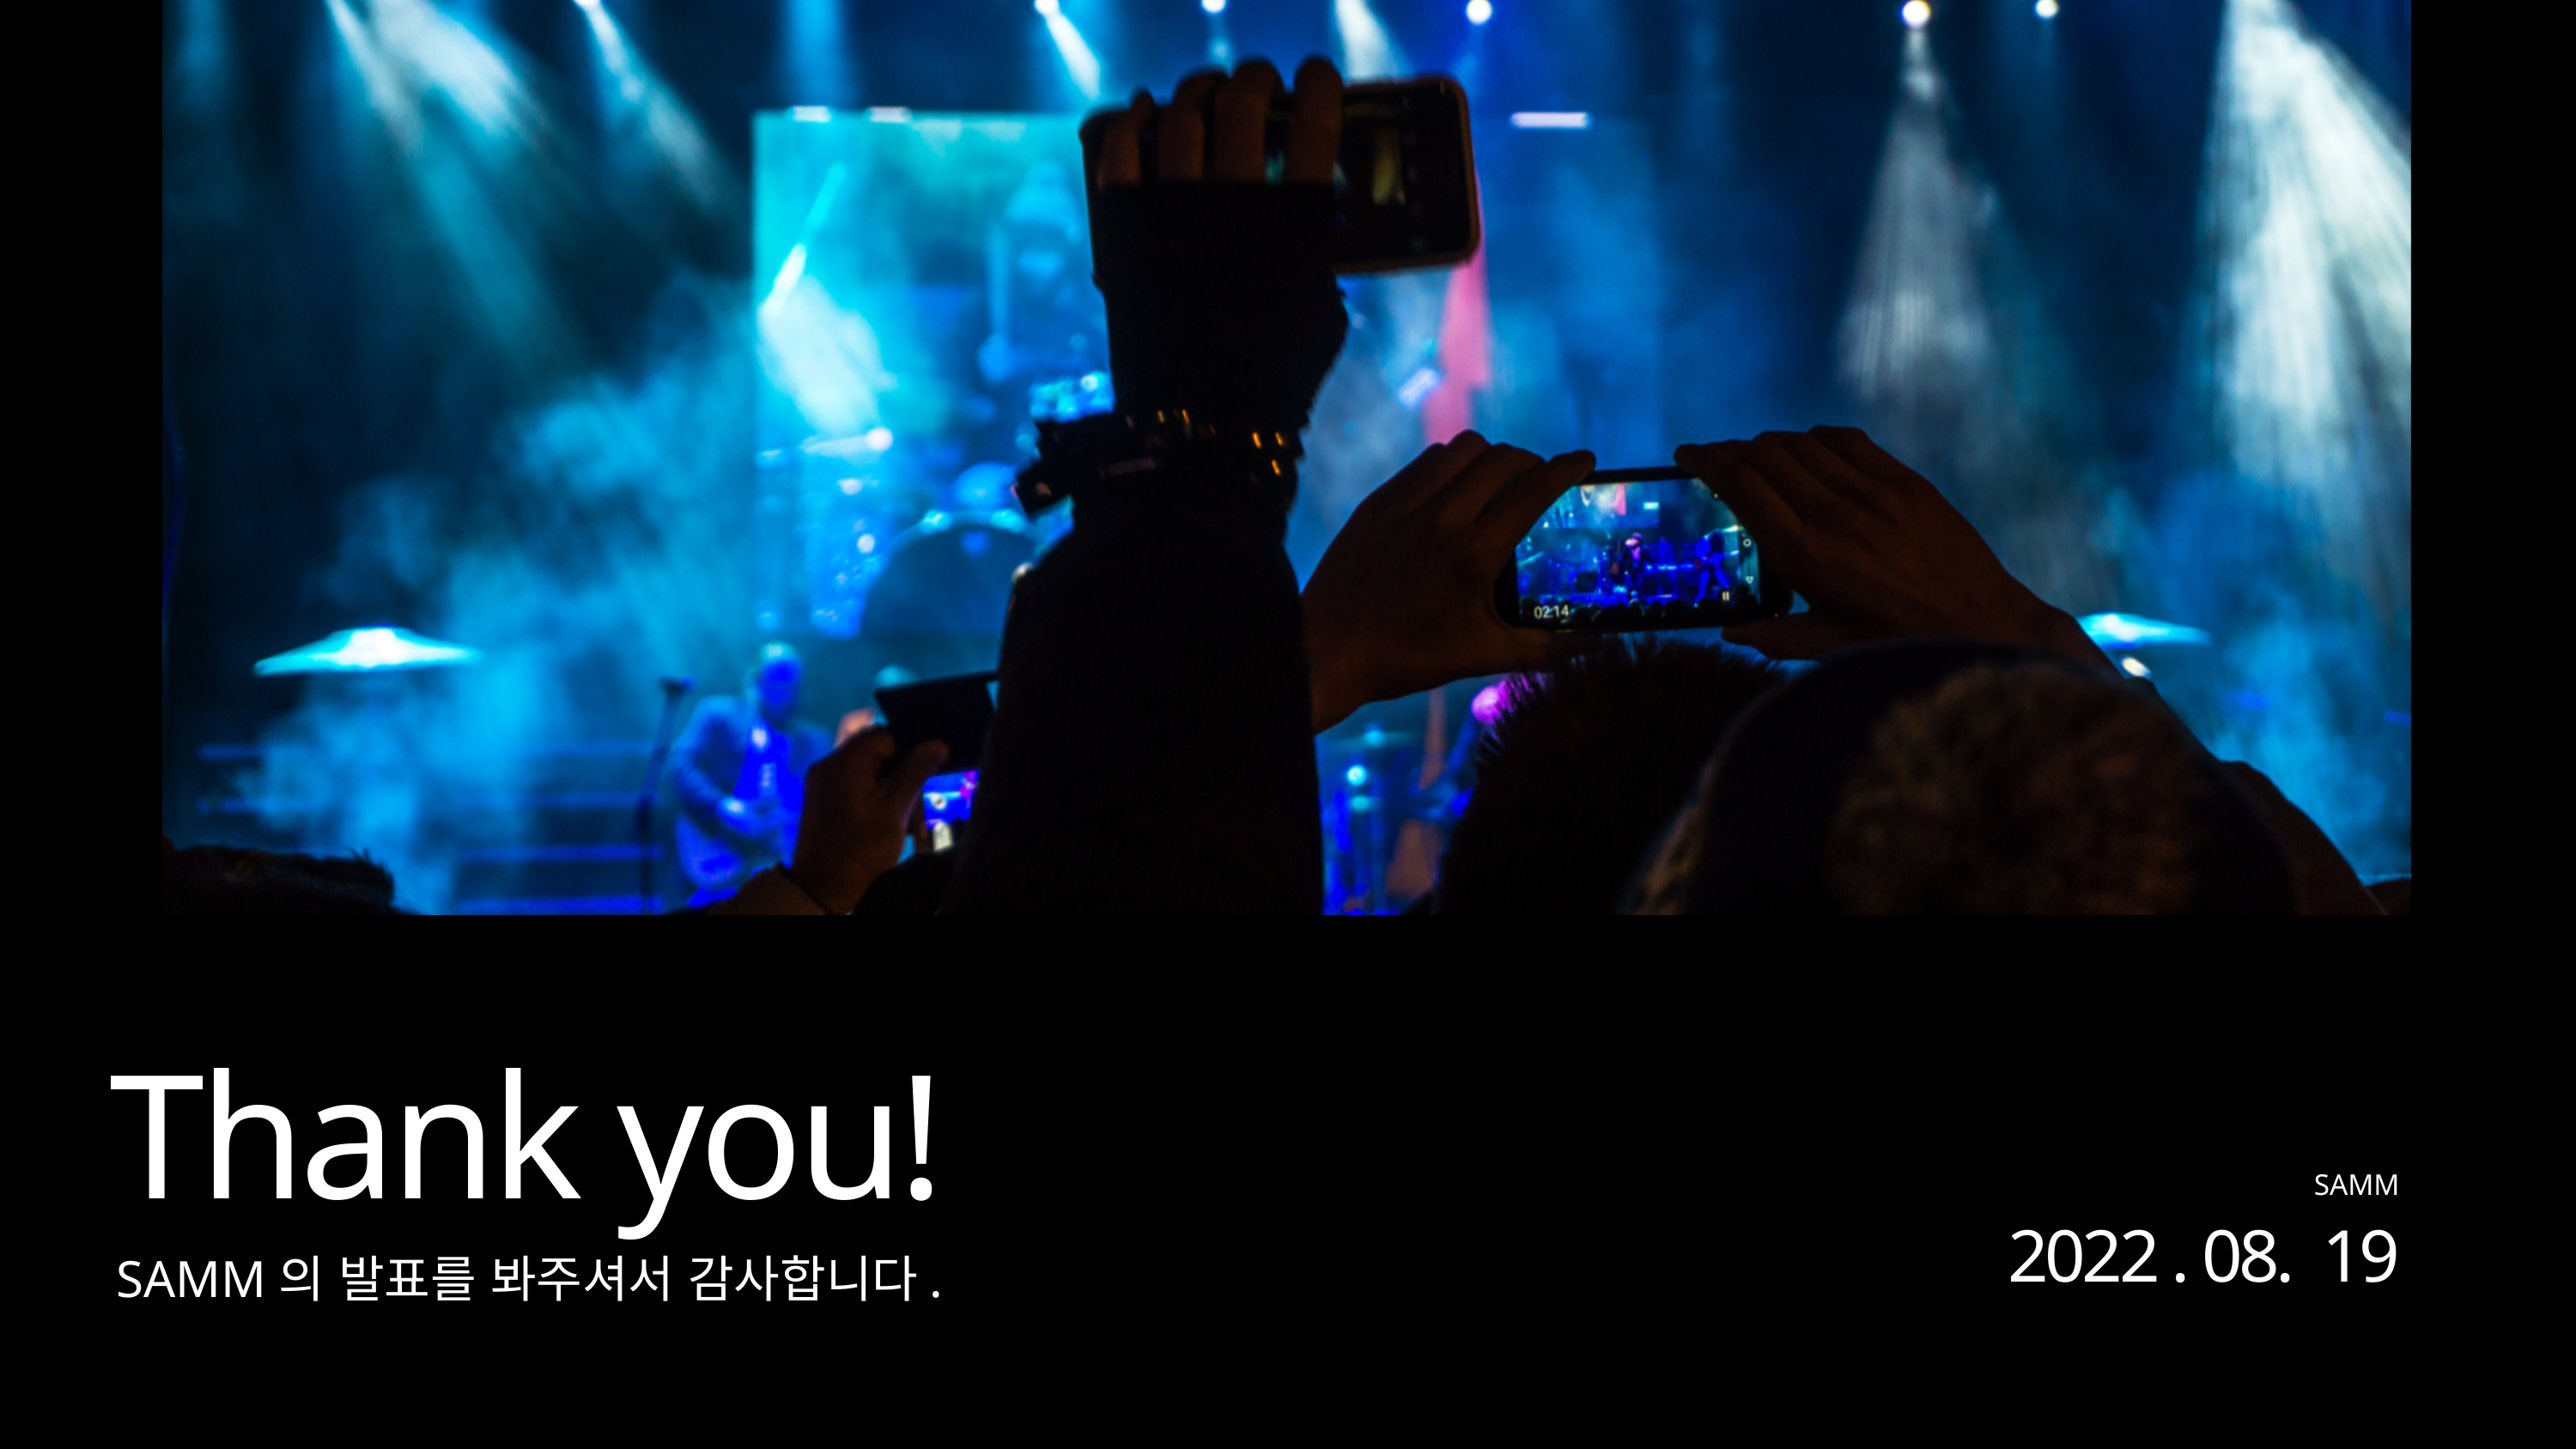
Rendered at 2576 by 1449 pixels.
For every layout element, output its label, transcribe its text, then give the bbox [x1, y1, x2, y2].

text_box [162, 0, 2413, 915]
text_box SAMM의 발표를 봐주셔서 감사합니다. [104, 1240, 1259, 1314]
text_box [1258, 1159, 2413, 1304]
text_box Thank you! [96, 1020, 1960, 1240]
